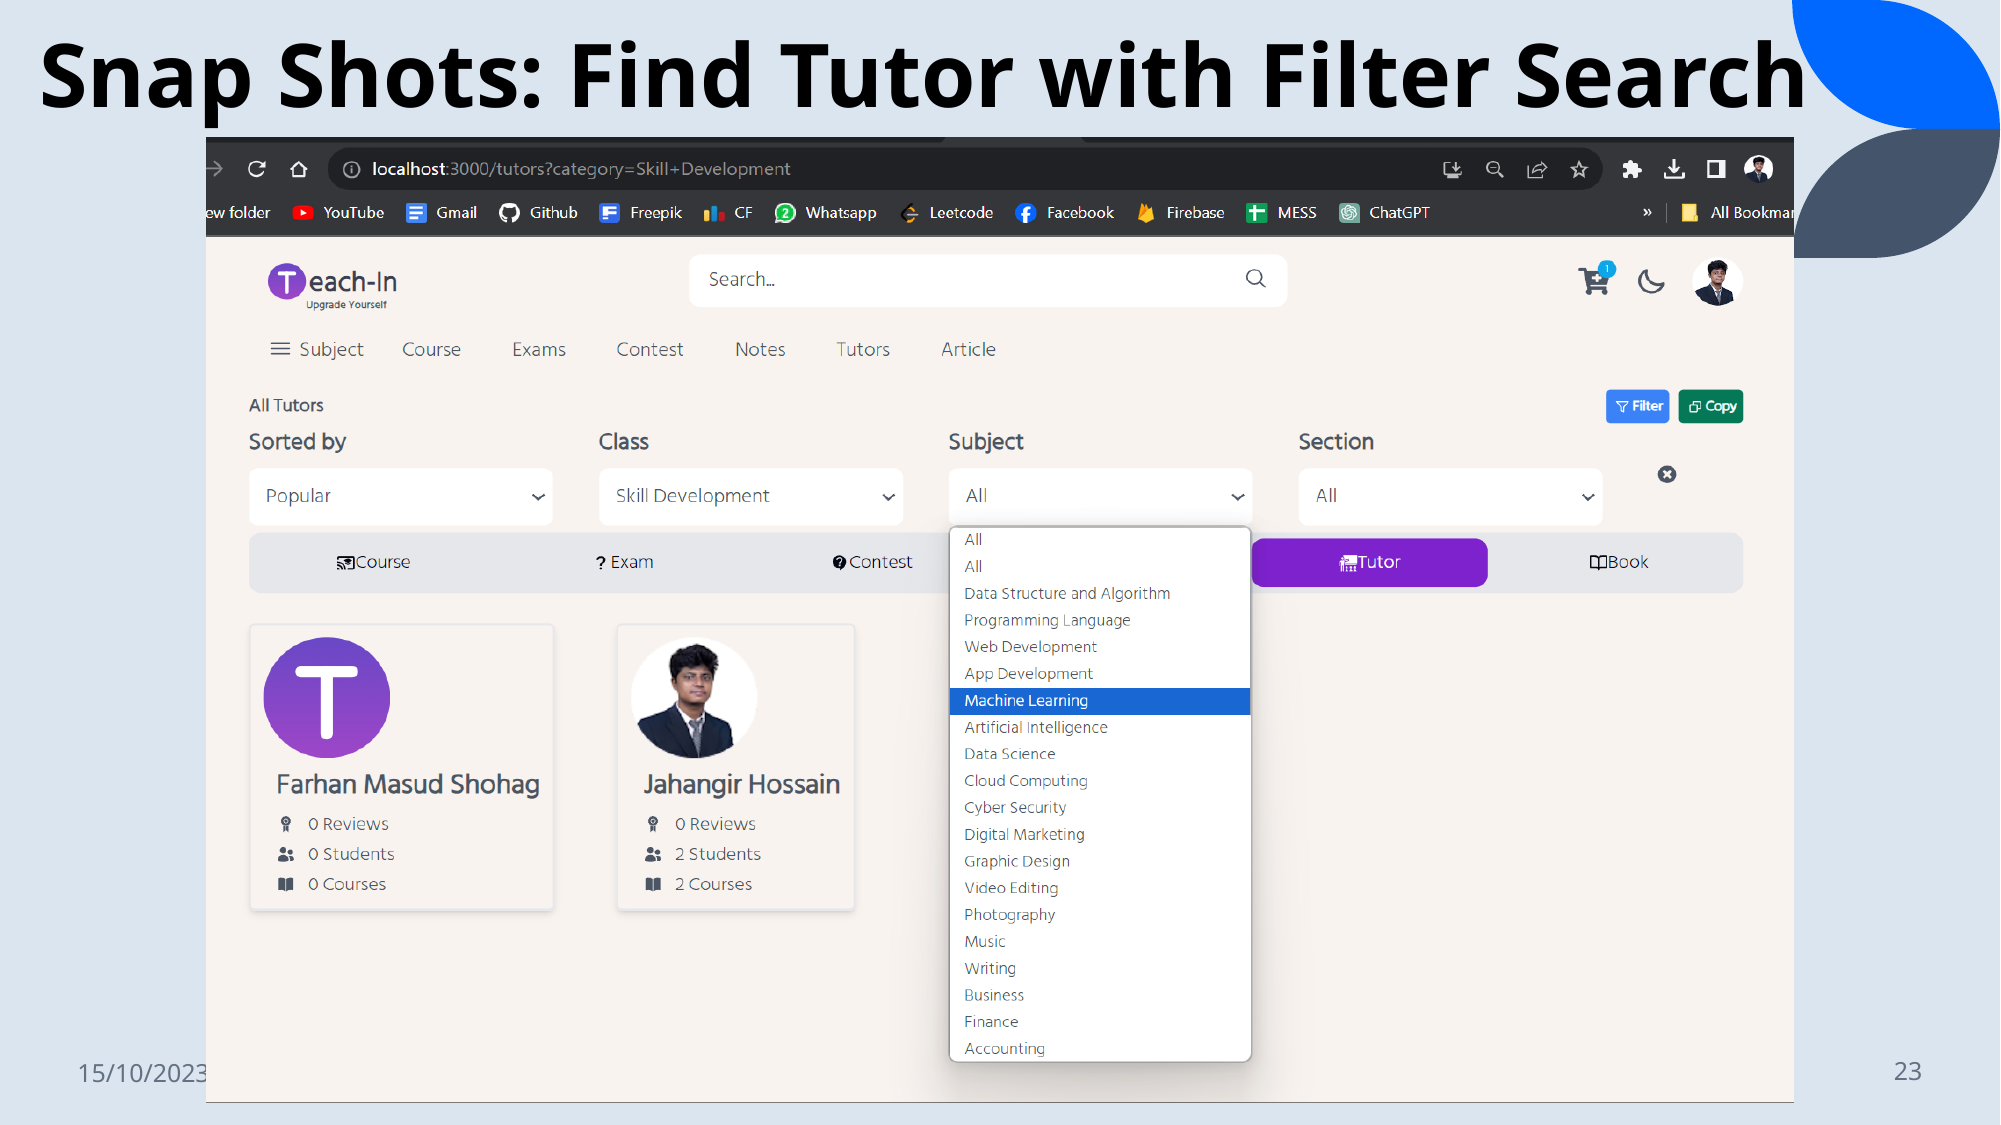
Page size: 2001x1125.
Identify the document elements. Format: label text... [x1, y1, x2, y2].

slide_number 23 [1794, 1042, 1938, 1103]
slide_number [62, 1042, 206, 1103]
title Snap Shots: Find Tutor with Filter Search [24, 22, 1848, 134]
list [206, 137, 1794, 1103]
